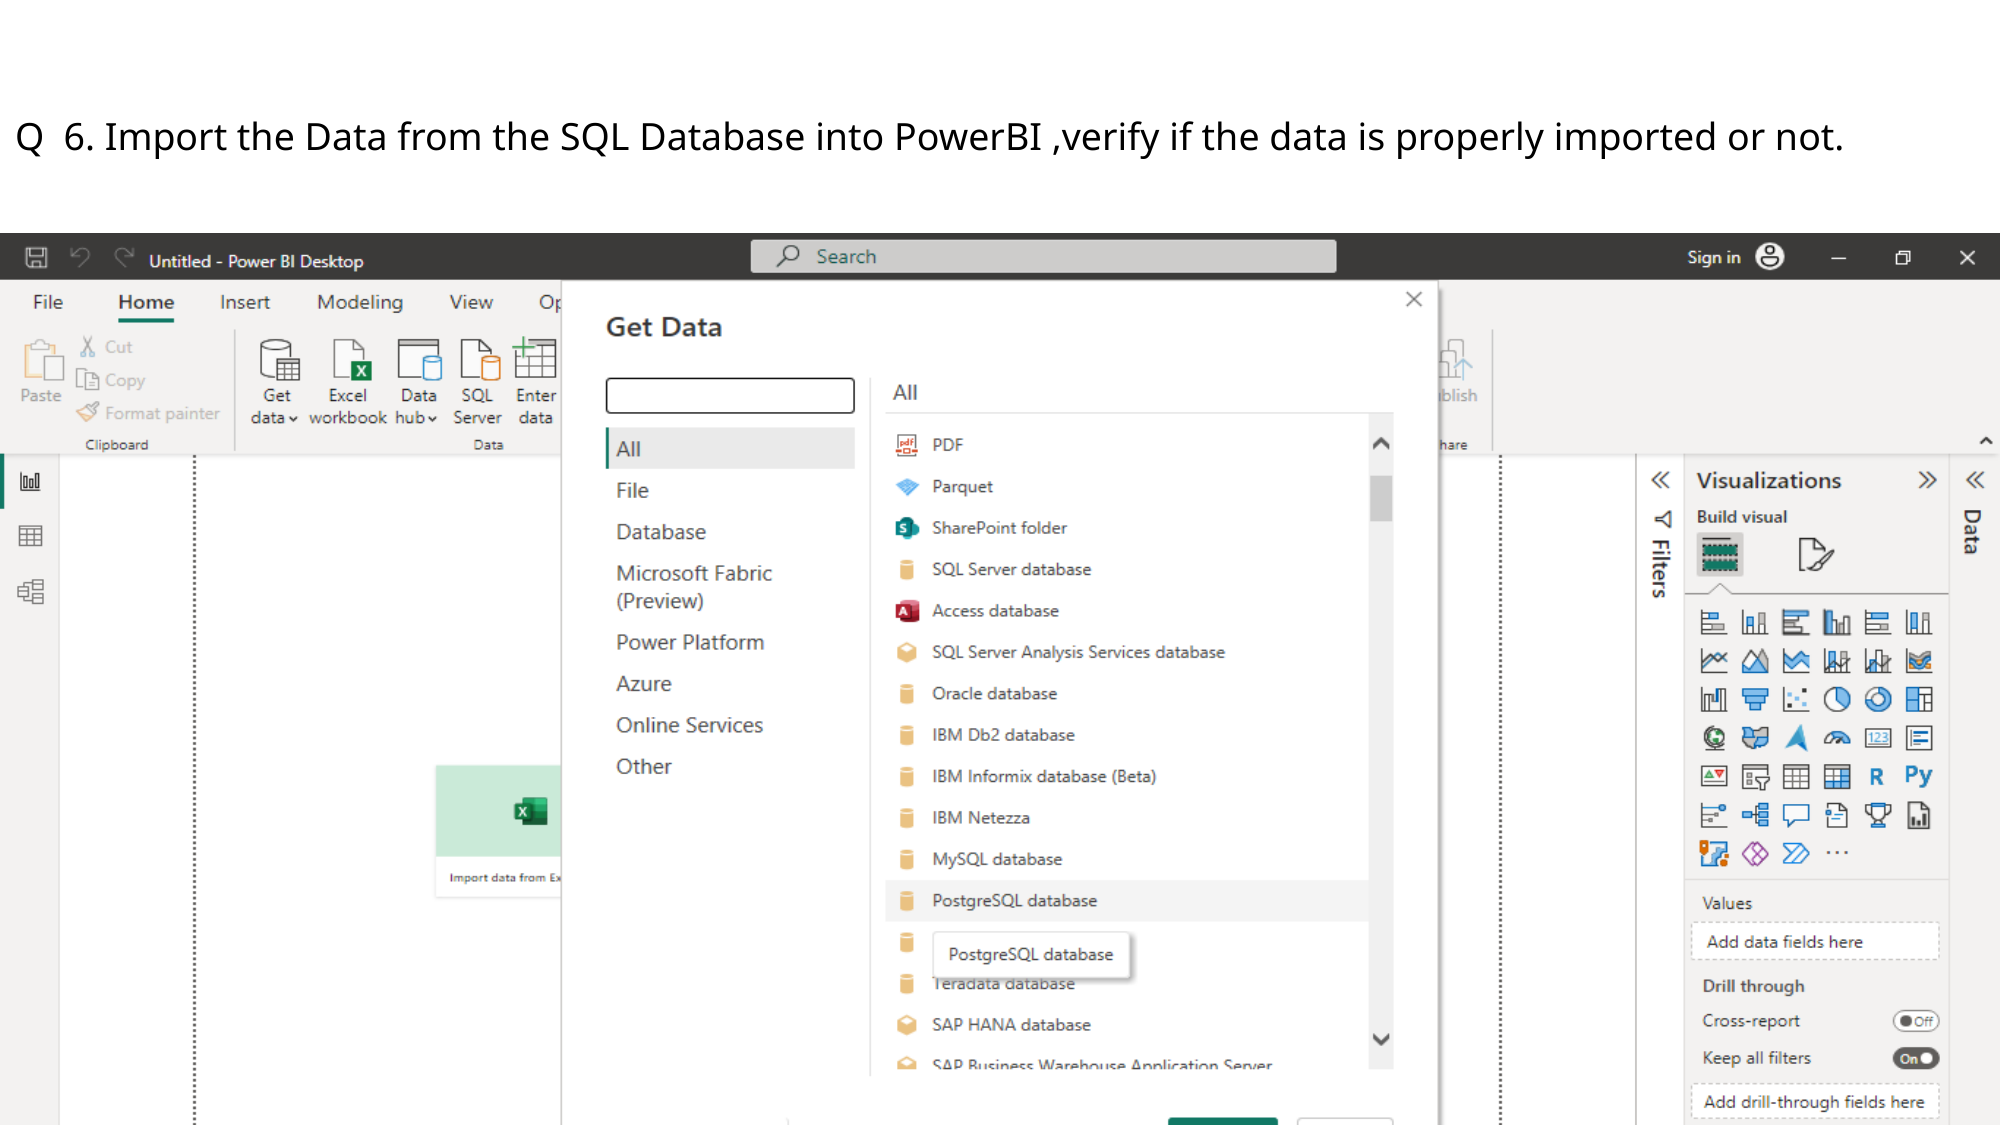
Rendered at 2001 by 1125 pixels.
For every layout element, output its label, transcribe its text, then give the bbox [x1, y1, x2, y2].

title Q 6. Import the Data from the SQL Database into PowerBI ,verify if the data is properly imported or not. [0, 0, 1863, 233]
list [0, 233, 2000, 1125]
